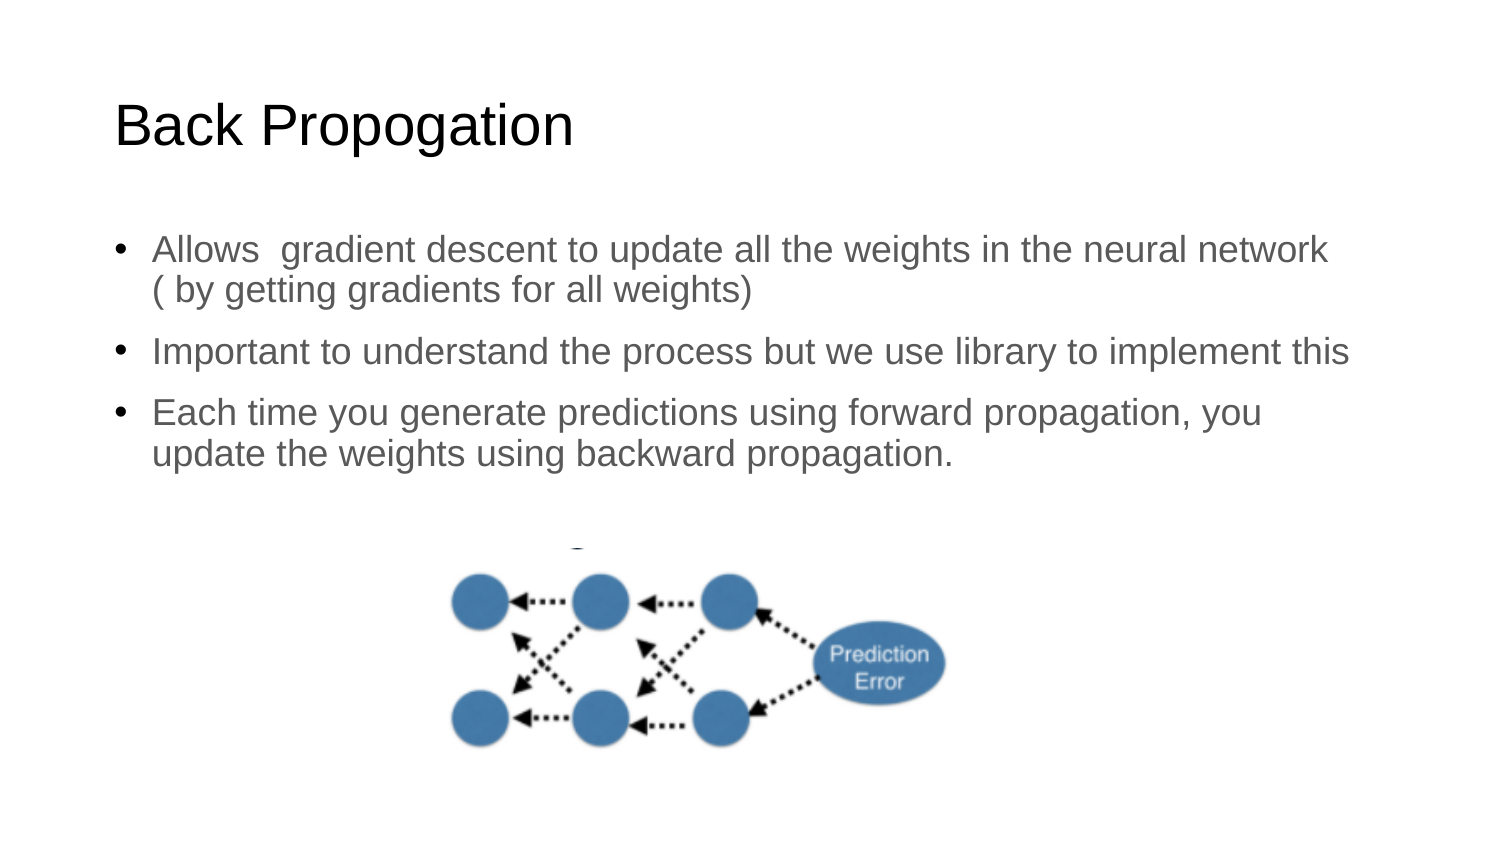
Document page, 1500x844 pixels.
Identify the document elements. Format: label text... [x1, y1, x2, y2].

list Allows gradient descent to update all the weights in the neural network ( by getting gradients for all weights) Important to understand the process but we use library to implement this Each time you generate predictions using forward propagation, you update the weights using backward propagation. [103, 224, 1397, 760]
title Back Propogation [103, 44, 1397, 208]
picture [349, 547, 1056, 799]
